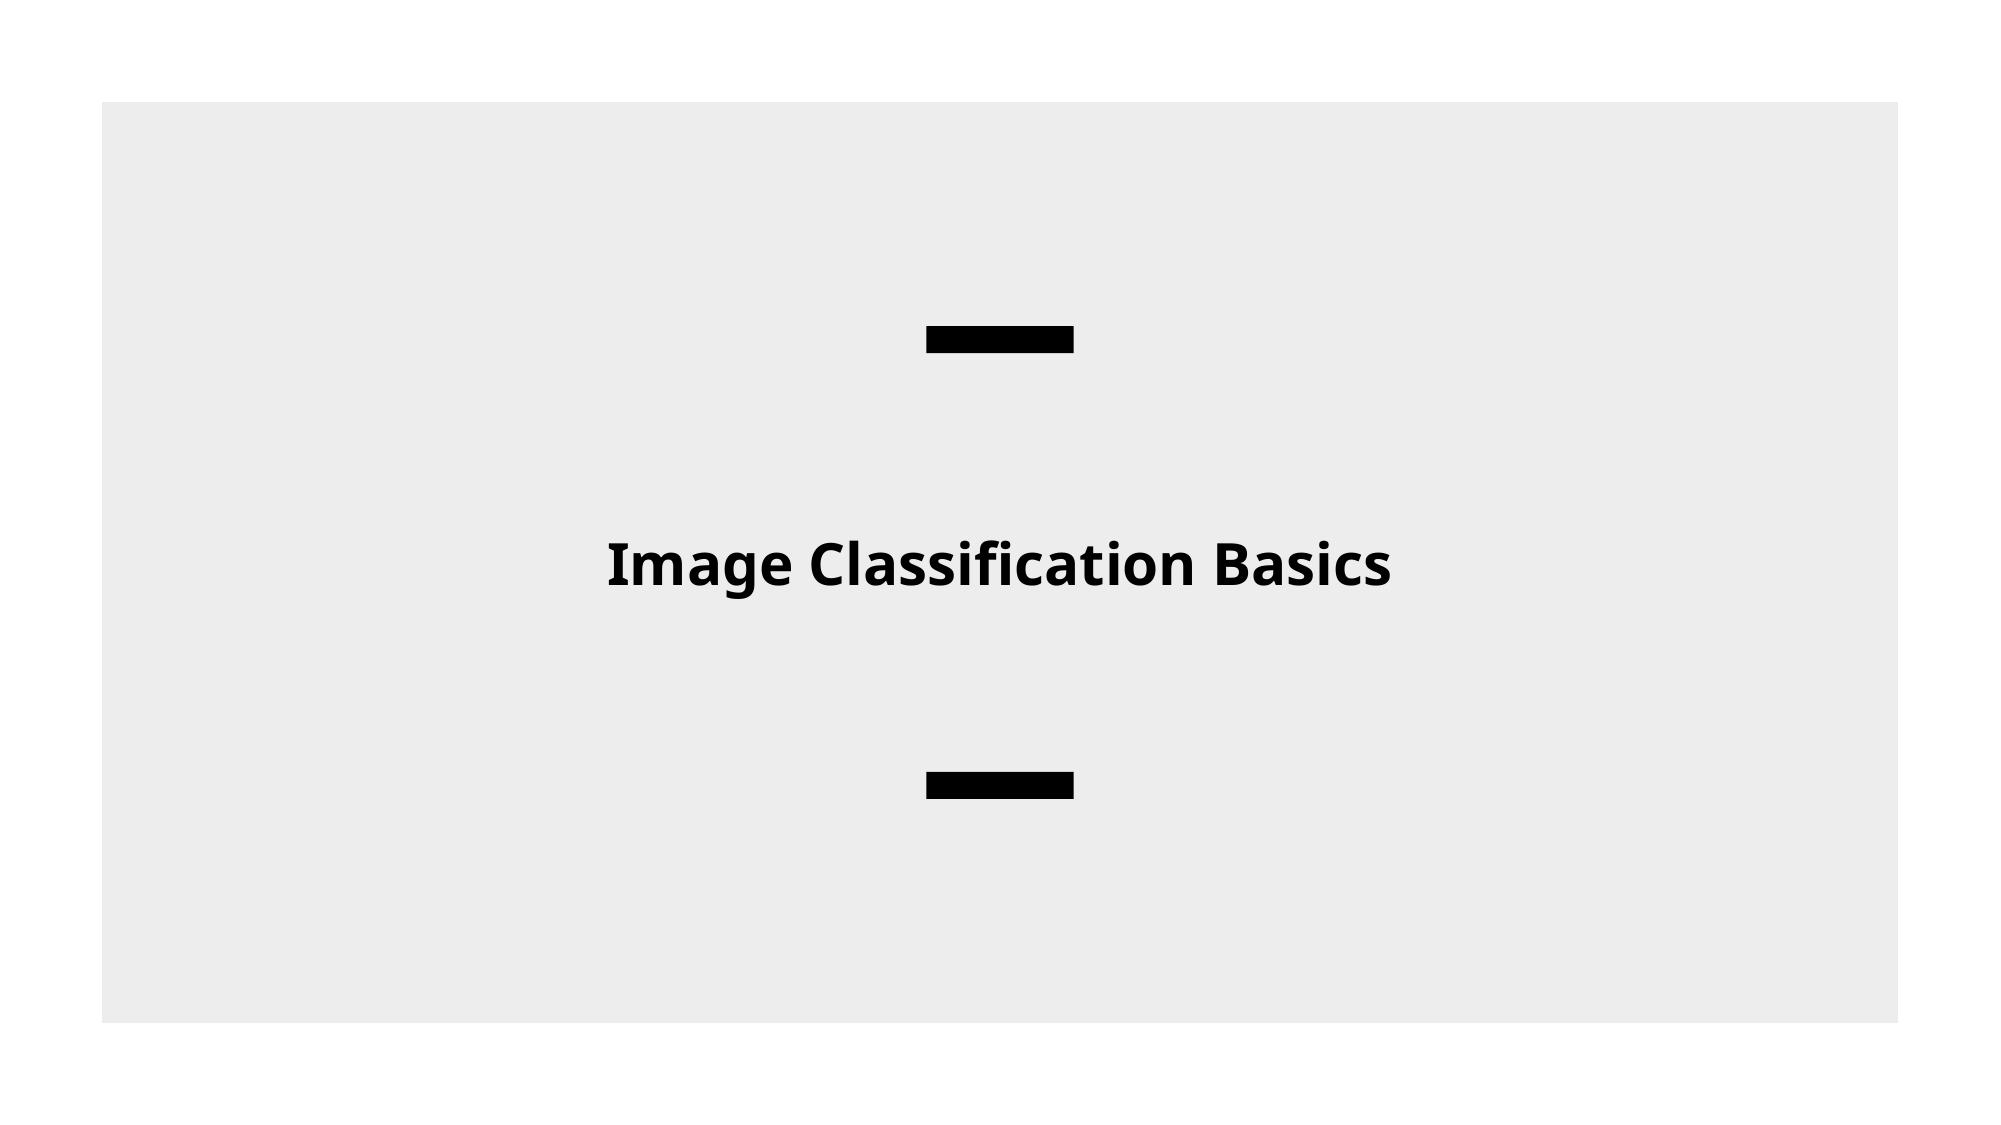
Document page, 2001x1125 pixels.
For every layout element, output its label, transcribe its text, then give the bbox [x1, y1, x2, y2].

text_box Image Classification Basics [526, 519, 1474, 605]
text_box [926, 326, 1074, 354]
text_box [926, 771, 1074, 799]
